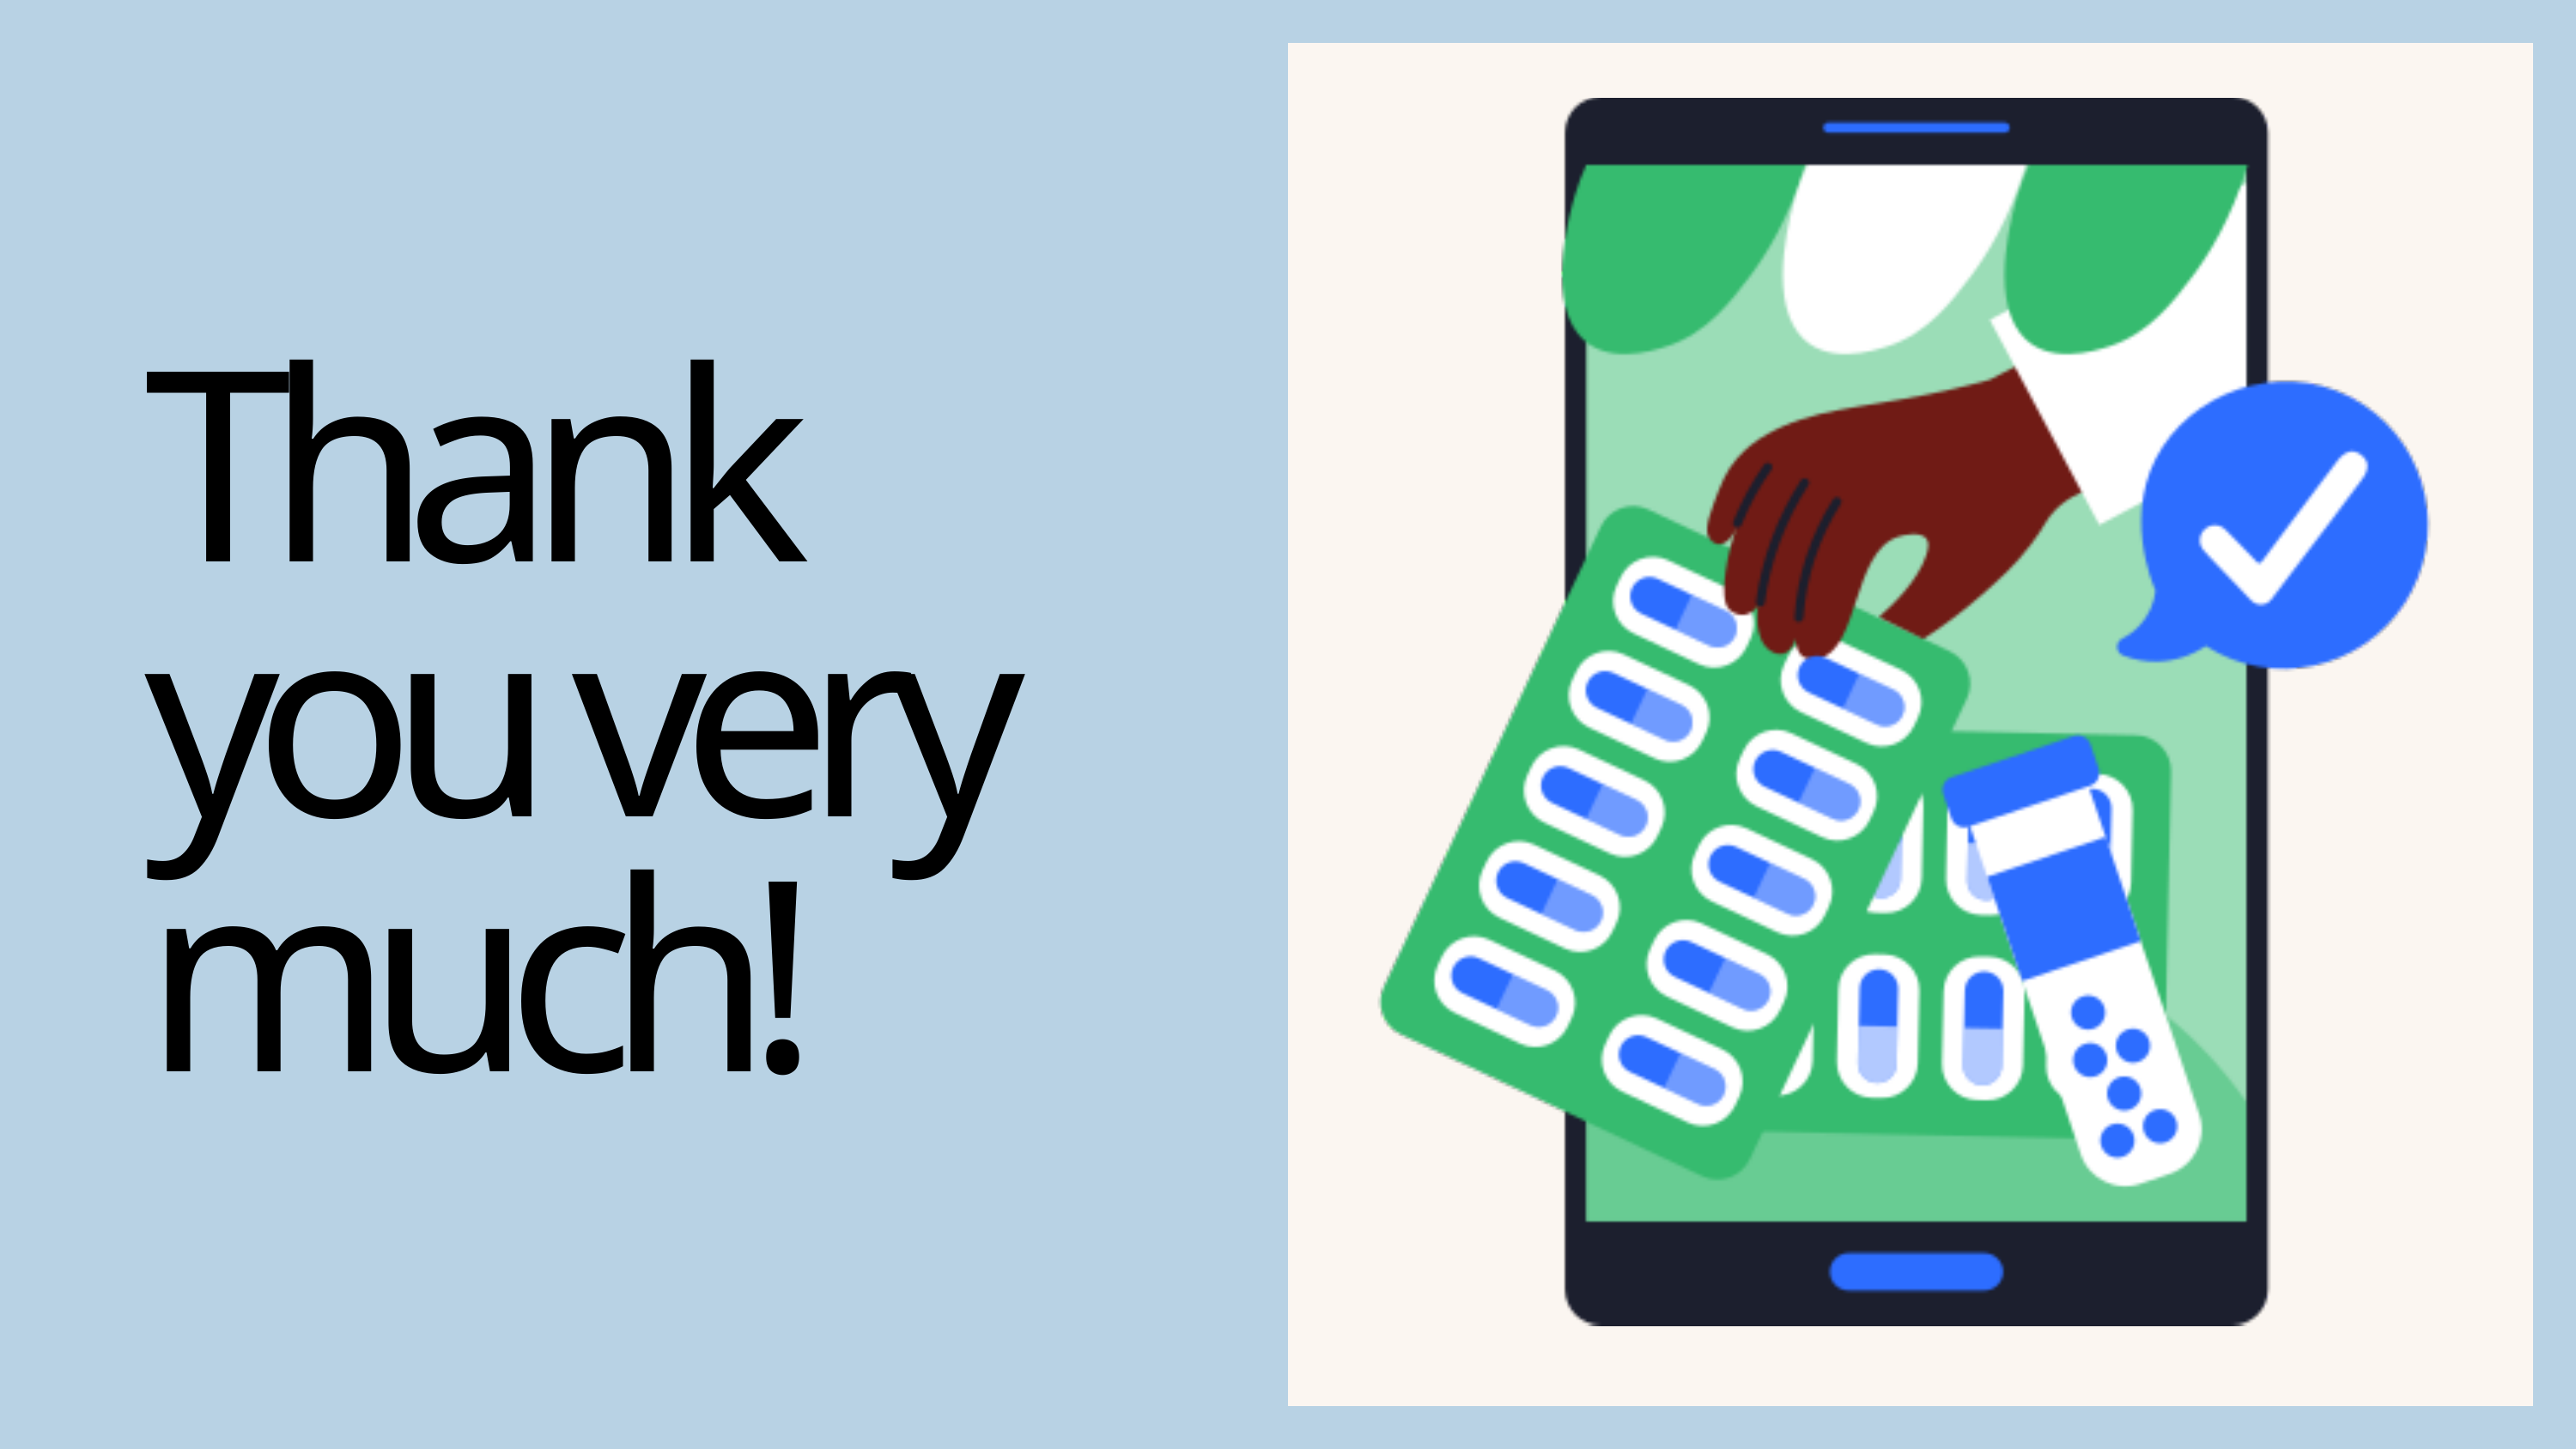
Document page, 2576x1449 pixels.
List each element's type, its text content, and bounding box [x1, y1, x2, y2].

text_box Thank you very much! [144, 360, 1125, 1125]
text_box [1287, 42, 2534, 1407]
